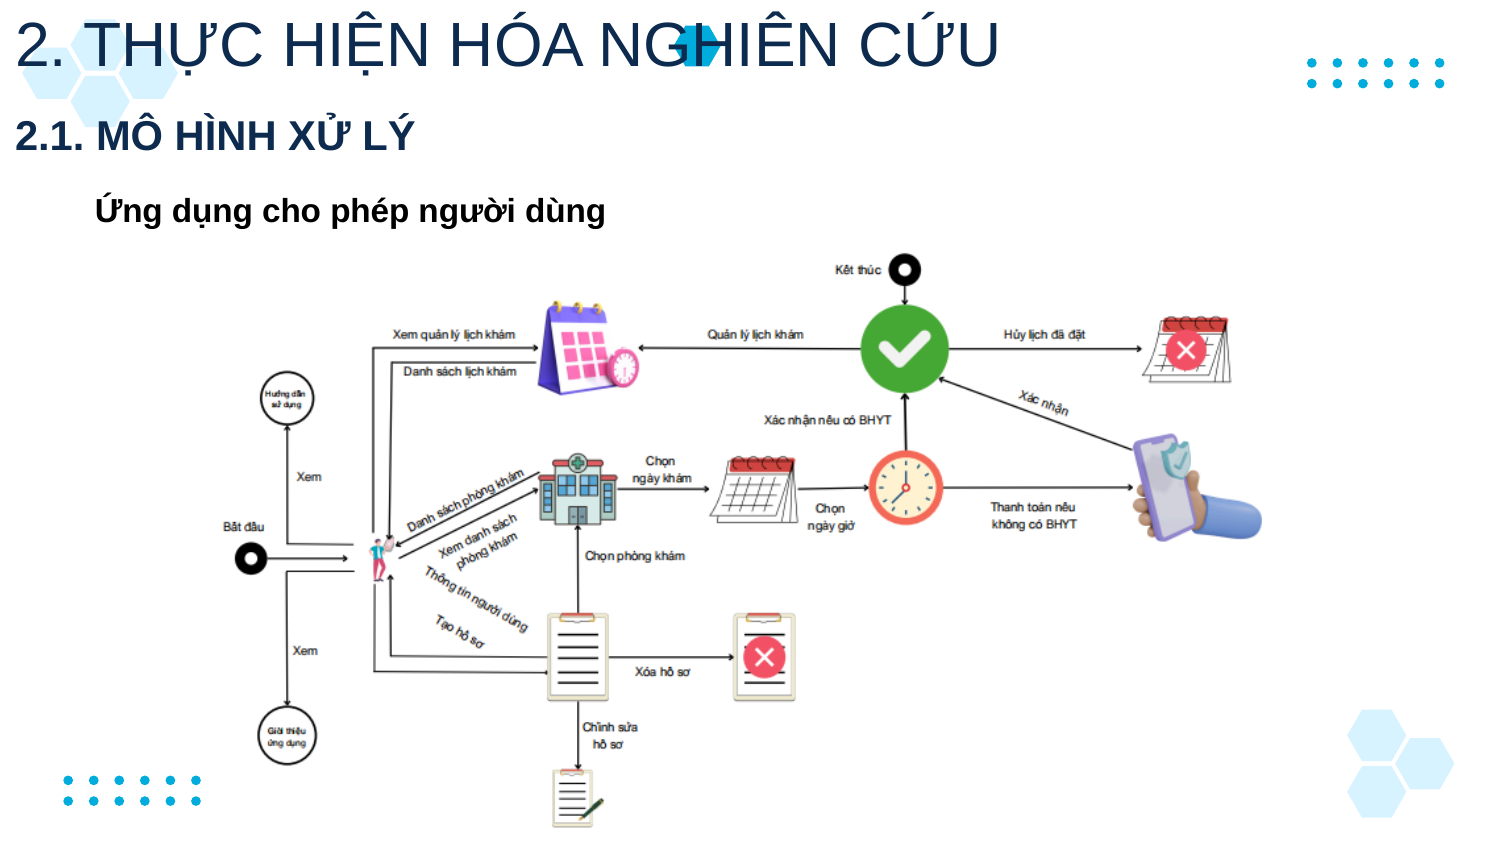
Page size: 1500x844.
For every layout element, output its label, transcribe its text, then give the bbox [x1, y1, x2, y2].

picture [218, 244, 1266, 834]
text_box Ứng dụng cho phép người dùng [4, 162, 1500, 844]
text_box 2.1. MÔ HÌNH XỬ LÝ [0, 93, 1500, 188]
title 2. THỰC HIỆN HÓA NGHIÊN CỨU [0, 0, 1500, 93]
